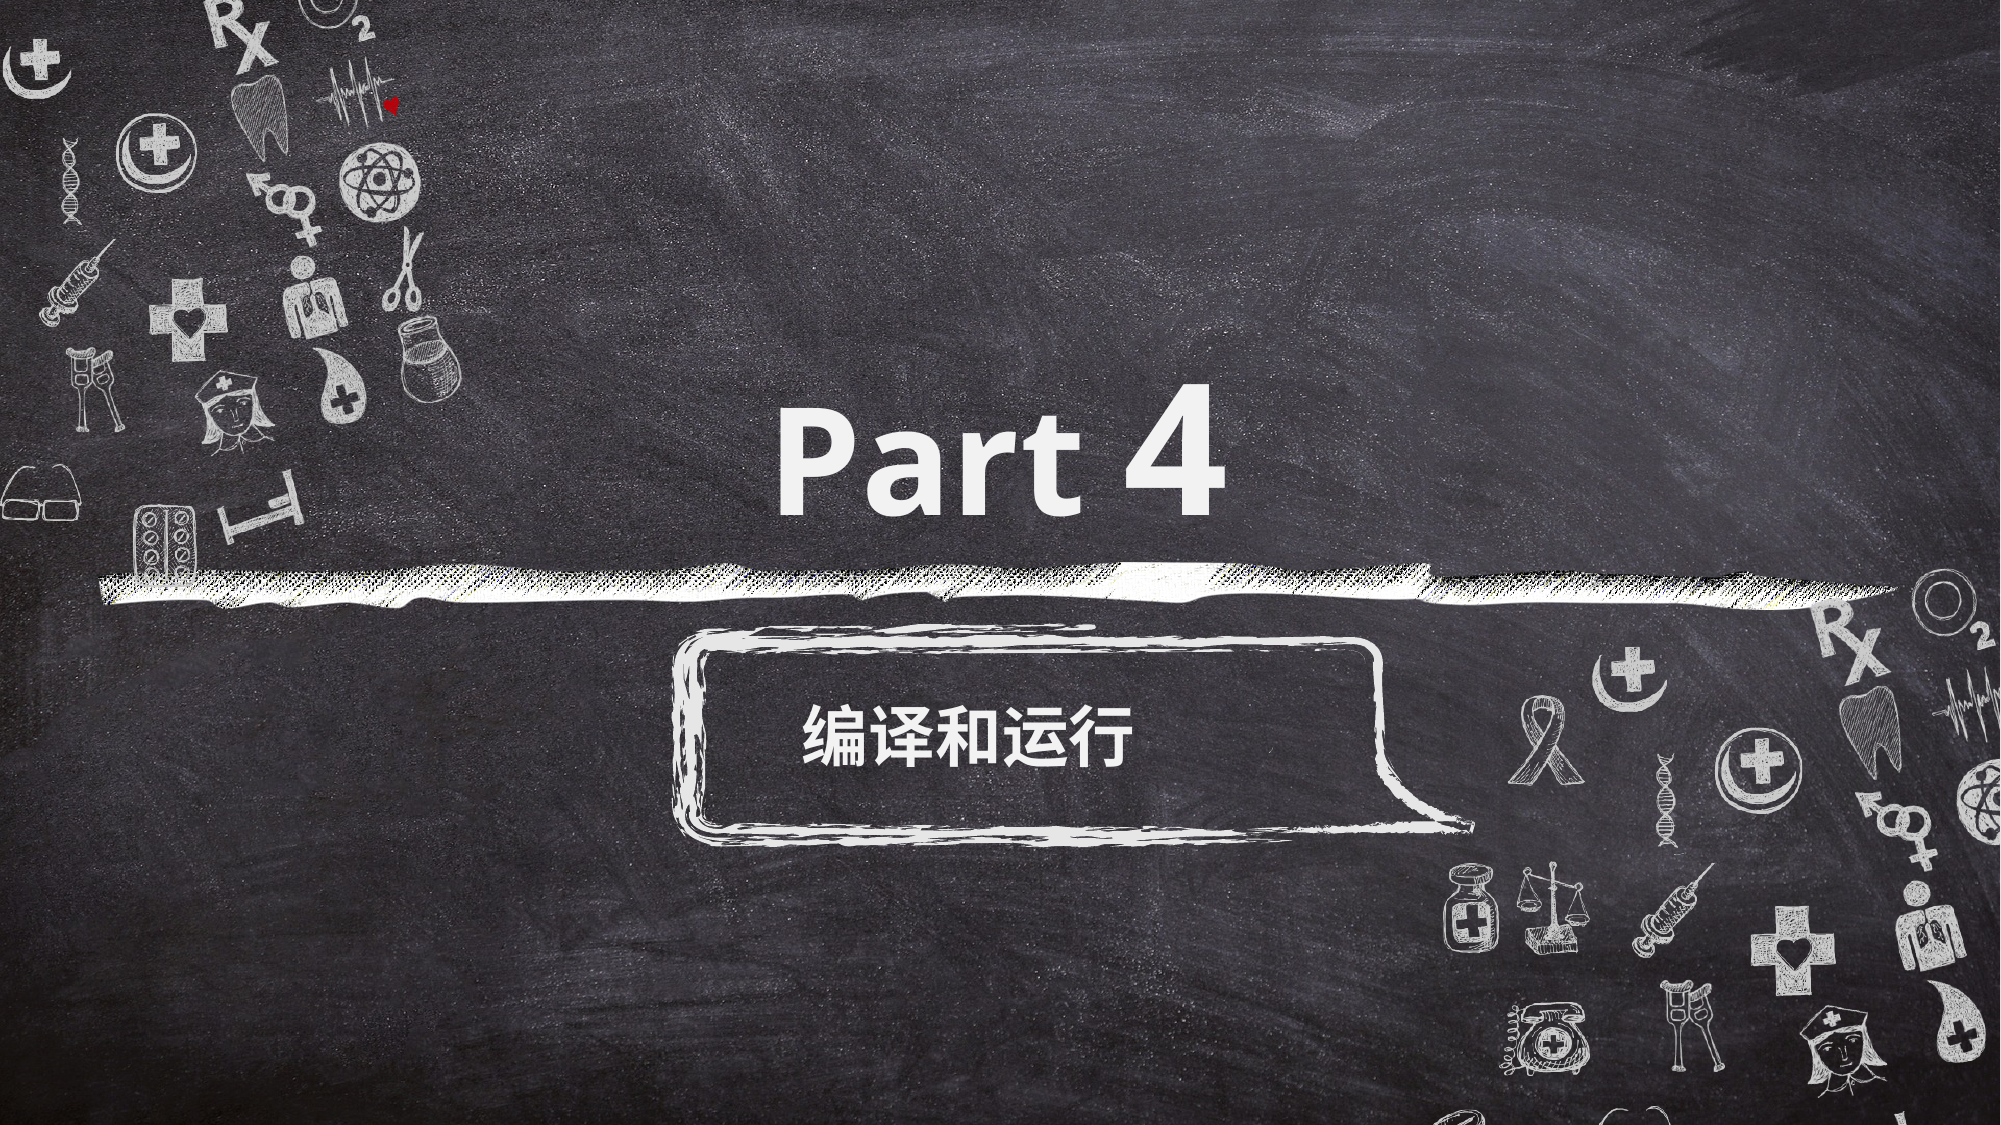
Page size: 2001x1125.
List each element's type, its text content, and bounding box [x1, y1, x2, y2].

text_box Part 4 [752, 325, 1303, 560]
picture [0, 0, 2001, 1125]
